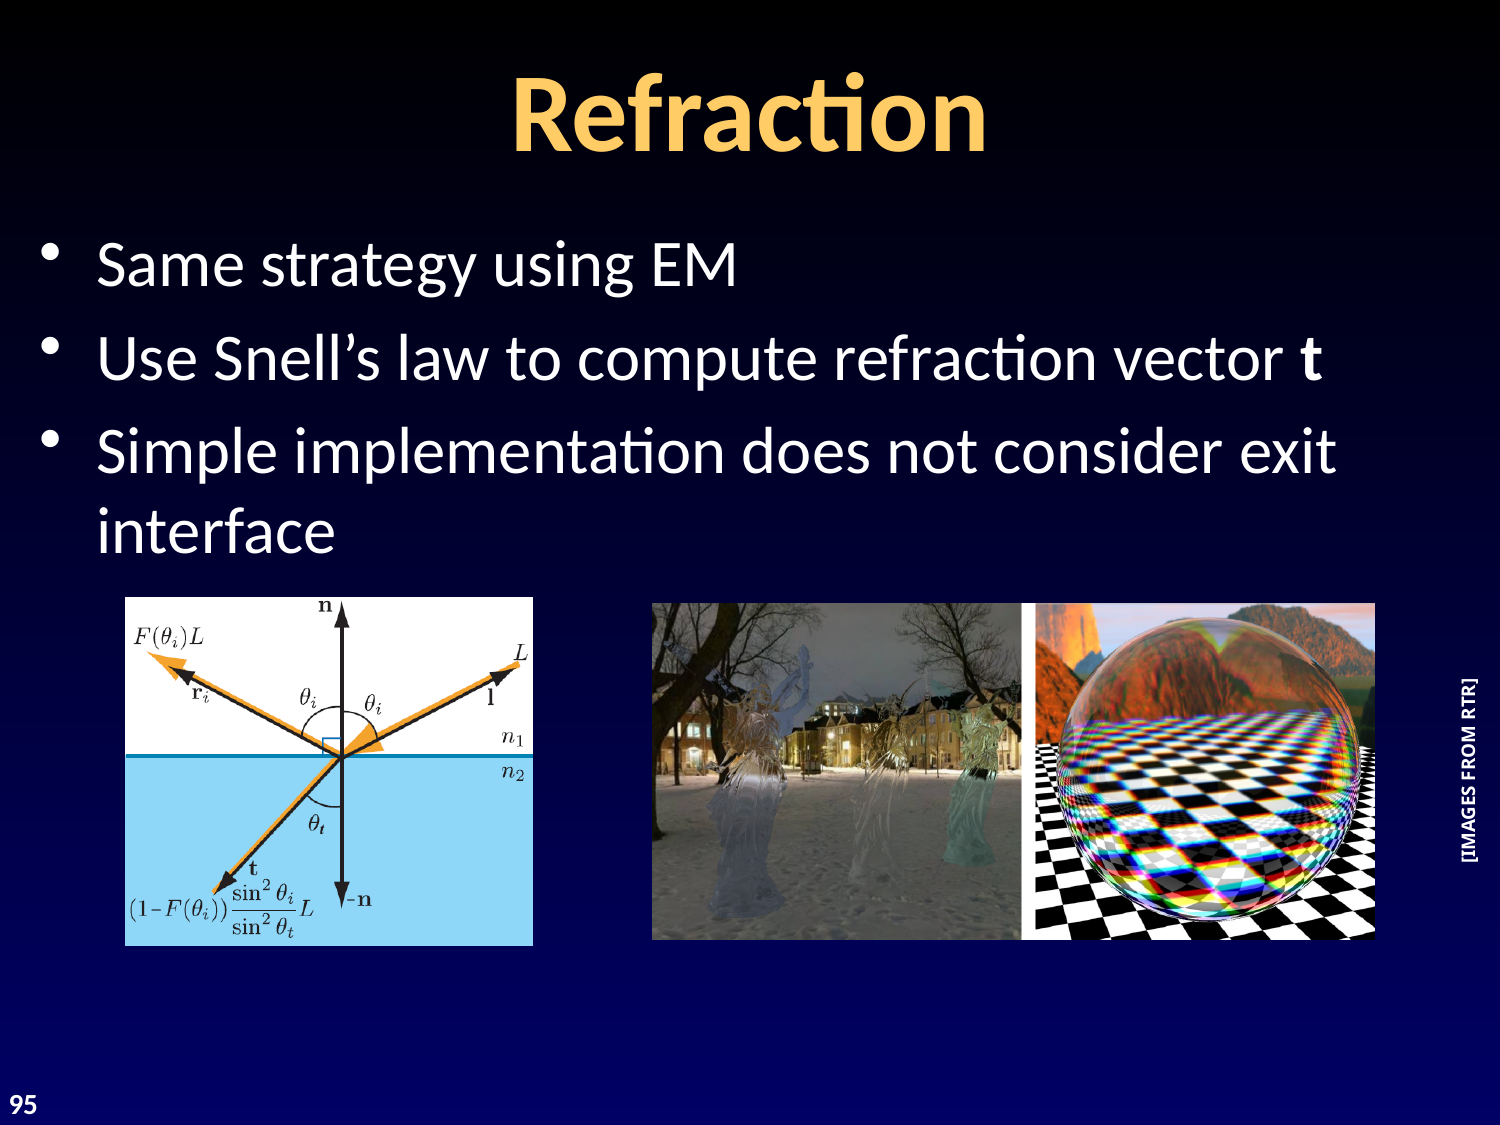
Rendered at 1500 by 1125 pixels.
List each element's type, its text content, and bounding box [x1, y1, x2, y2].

list Same strategy using EM Use Snell’s law to compute refraction vector t Simple implementation does not consider exit interface [24, 212, 1475, 1055]
slide_number 95 [0, 1078, 93, 1125]
picture [125, 597, 533, 946]
text_box [Images from RTR] [1448, 663, 1487, 879]
picture [652, 603, 1375, 940]
title Refraction [24, 24, 1475, 188]
